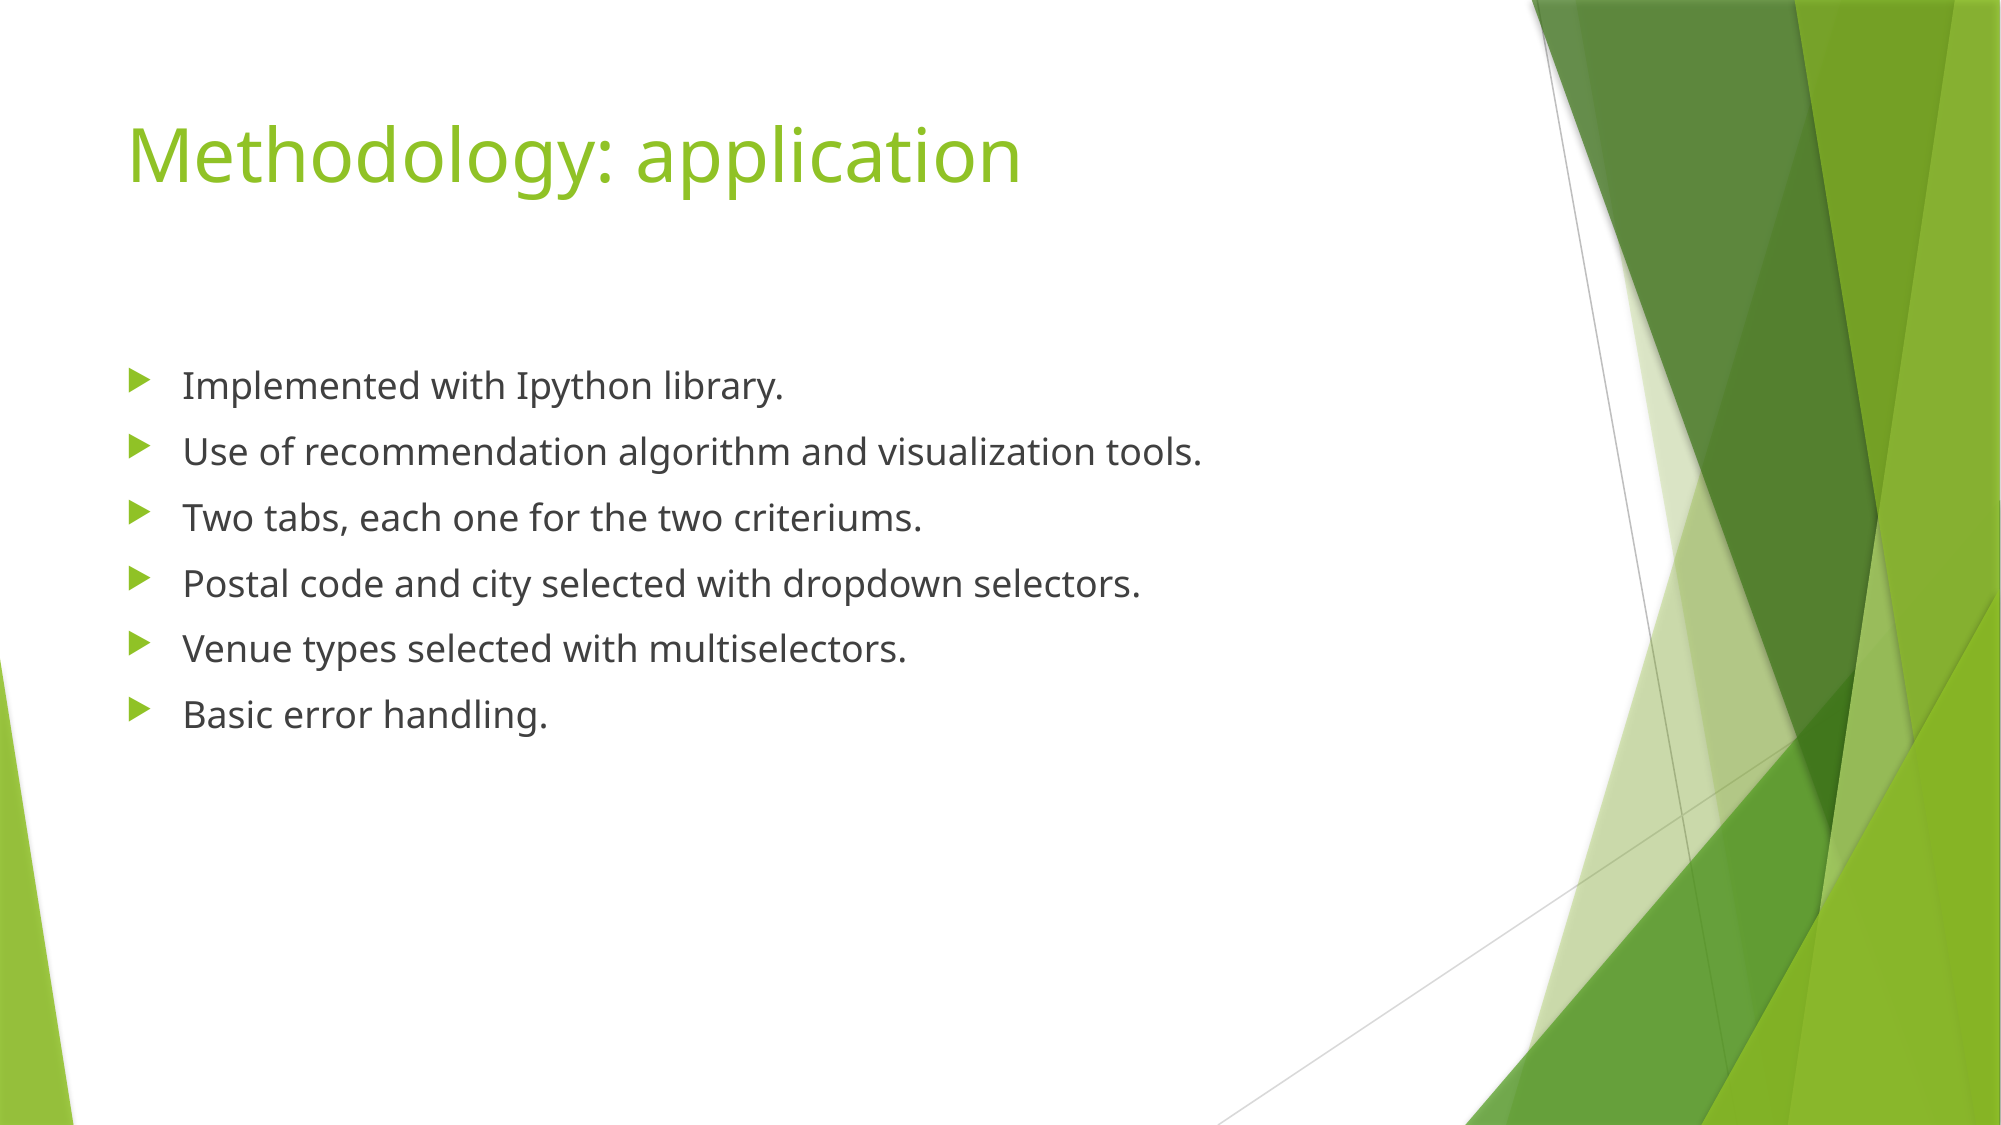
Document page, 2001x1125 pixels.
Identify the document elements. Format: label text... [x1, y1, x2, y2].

list Implemented with Ipython library. Use of recommendation algorithm and visualization tools. Two tabs, each one for the two criteriums. Postal code and city selected with dropdown selectors. Venue types selected with multiselectors. Basic error handling. [111, 354, 1522, 992]
title Methodology: application [111, 99, 1522, 317]
